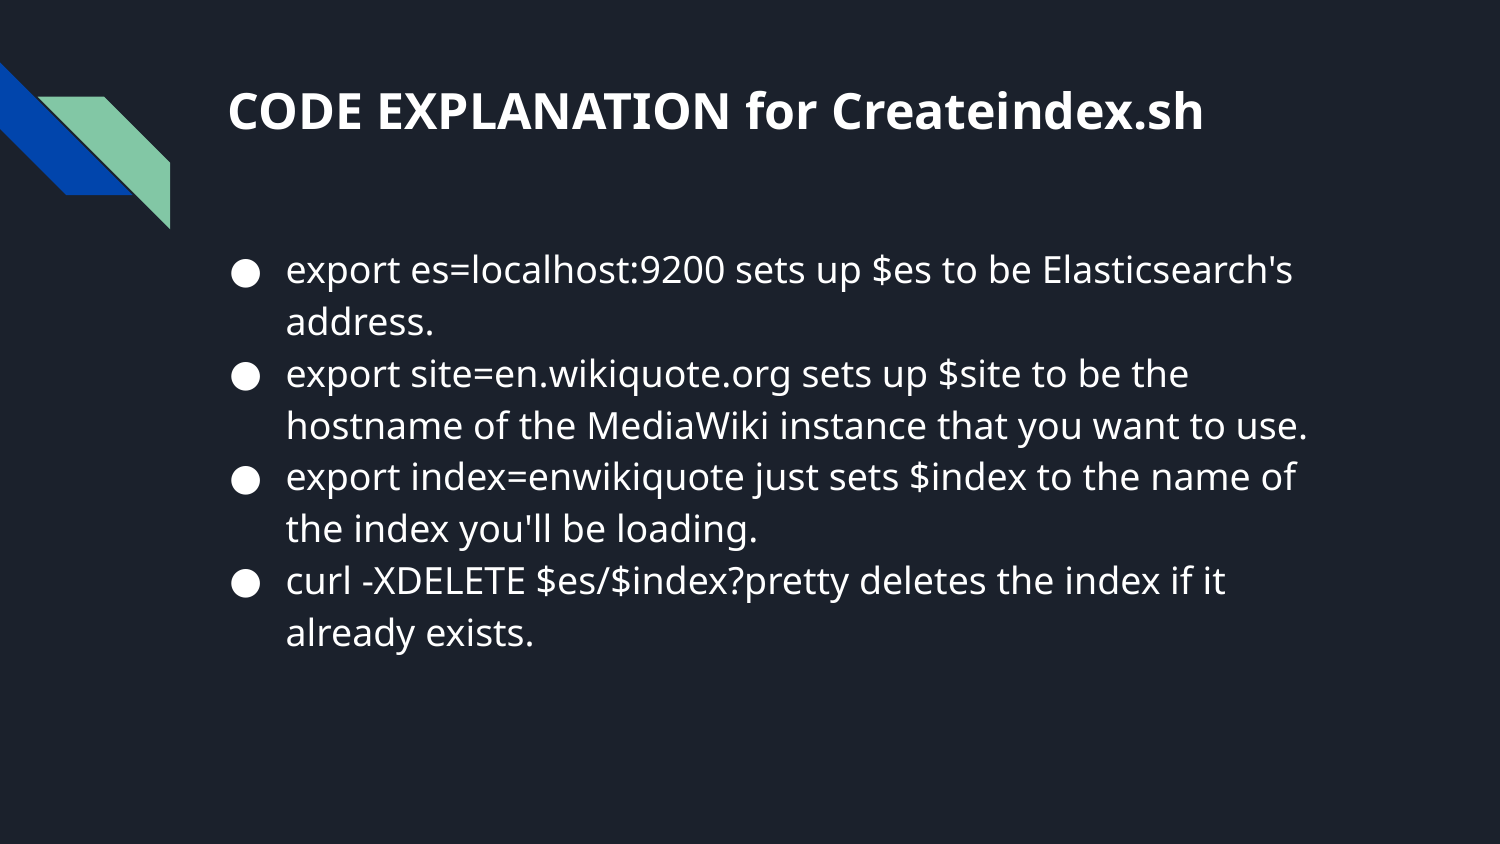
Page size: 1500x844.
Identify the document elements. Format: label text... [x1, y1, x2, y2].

list export es=localhost:9200 sets up $es to be Elasticsearch's address. export site=en.wikiquote.org sets up $site to be the hostname of the MediaWiki instance that you want to use. export index=enwikiquote just sets $index to the name of the index you'll be loading. curl -XDELETE $es/$index?pretty deletes the index if it already exists. [195, 224, 1351, 703]
title CODE EXPLANATION for Createindex.sh [212, 64, 1368, 215]
